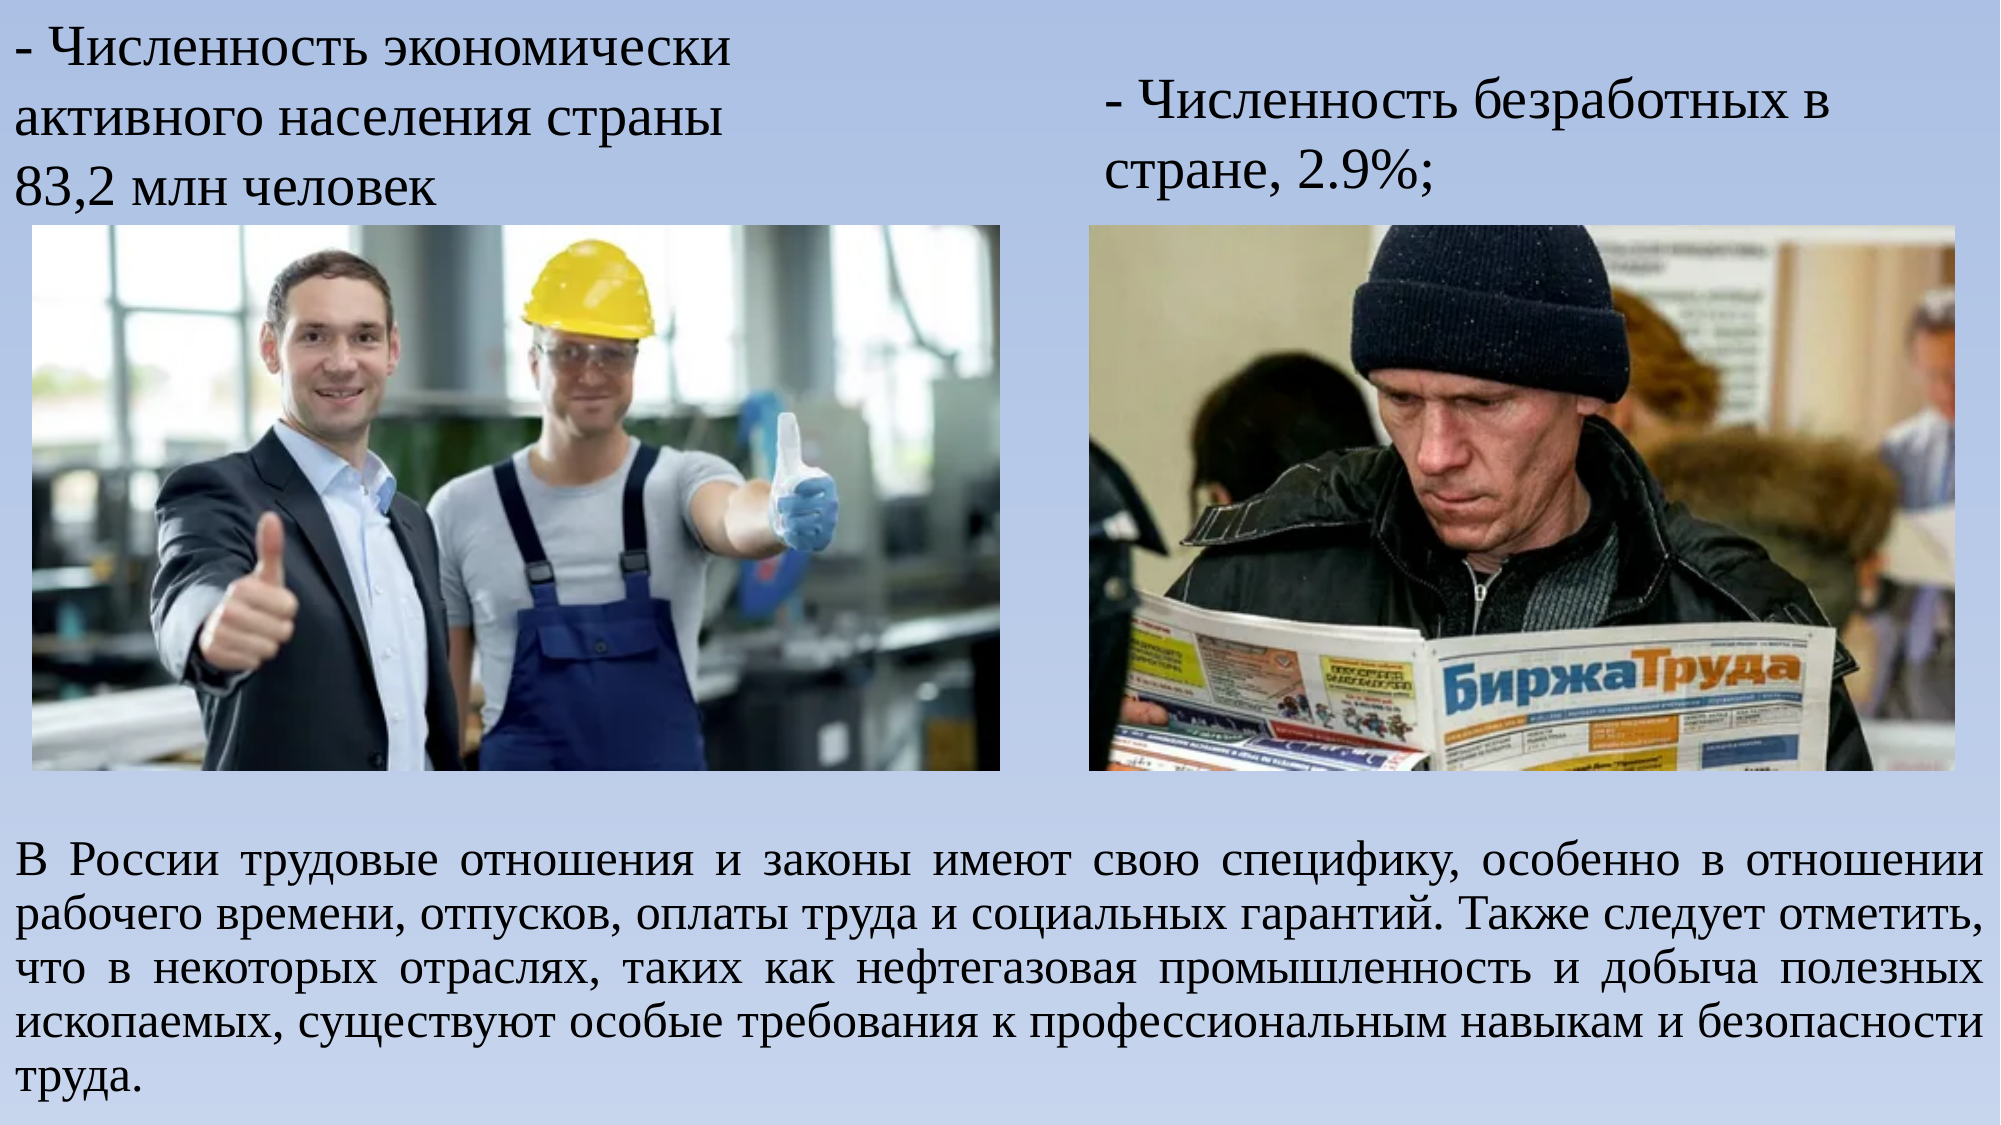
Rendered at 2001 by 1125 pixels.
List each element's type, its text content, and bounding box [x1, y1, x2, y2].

text_box - Численность безработных в стране, 2.9%; [1089, 52, 1955, 208]
text_box - Численность экономически активного населения страны 83,2 млн человек [0, 0, 777, 225]
picture [1089, 225, 1955, 771]
picture [32, 225, 1000, 771]
title В России трудовые отношения и законы имеют свою специфику, особенно в отношении рабочего времени, отпусков, оплаты труда и социальных гарантий. Также следует отметить, что в некоторых отраслях, таких как нефтегазовая промышленность и добыча полезных ископаемых, существуют особые требования к профессиональным навыкам и безопасности труда. [0, 809, 2000, 1125]
